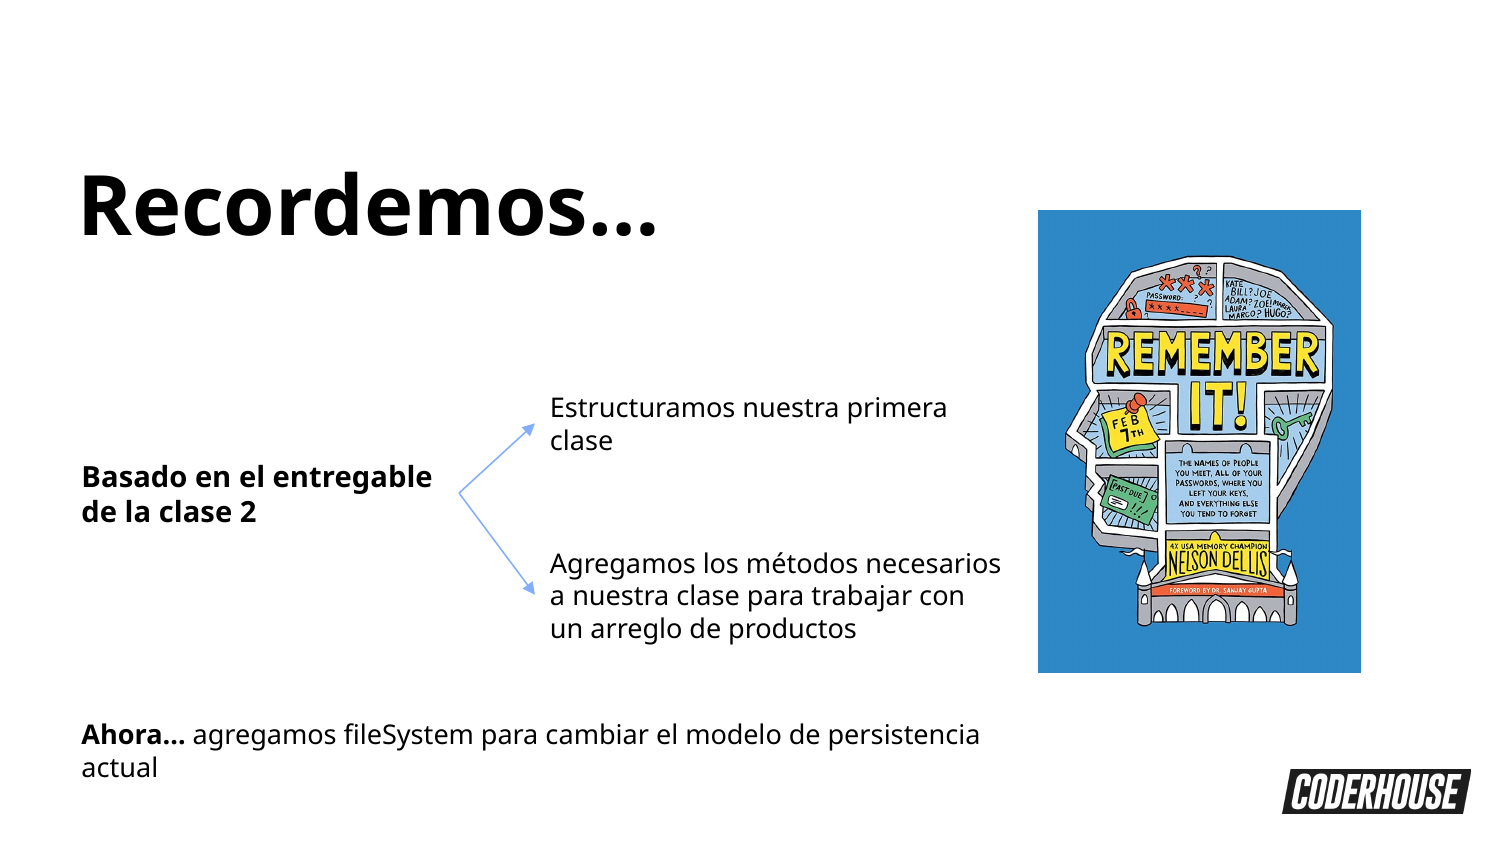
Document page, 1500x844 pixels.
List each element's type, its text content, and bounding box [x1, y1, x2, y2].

picture [1281, 769, 1471, 814]
picture [1038, 210, 1361, 673]
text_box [458, 493, 536, 596]
text_box Agregamos los métodos necesarios a nuestra clase para trabajar con un arreglo de productos [534, 531, 1018, 659]
text_box Estructuramos nuestra primera clase [534, 375, 1018, 471]
text_box Basado en el entregable de la clase 2 [66, 443, 453, 543]
text_box Ahora… agregamos fileSystem para cambiar el modelo de persistencia actual [66, 702, 1029, 798]
text_box Recordemos… [62, 122, 710, 285]
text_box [458, 423, 536, 493]
